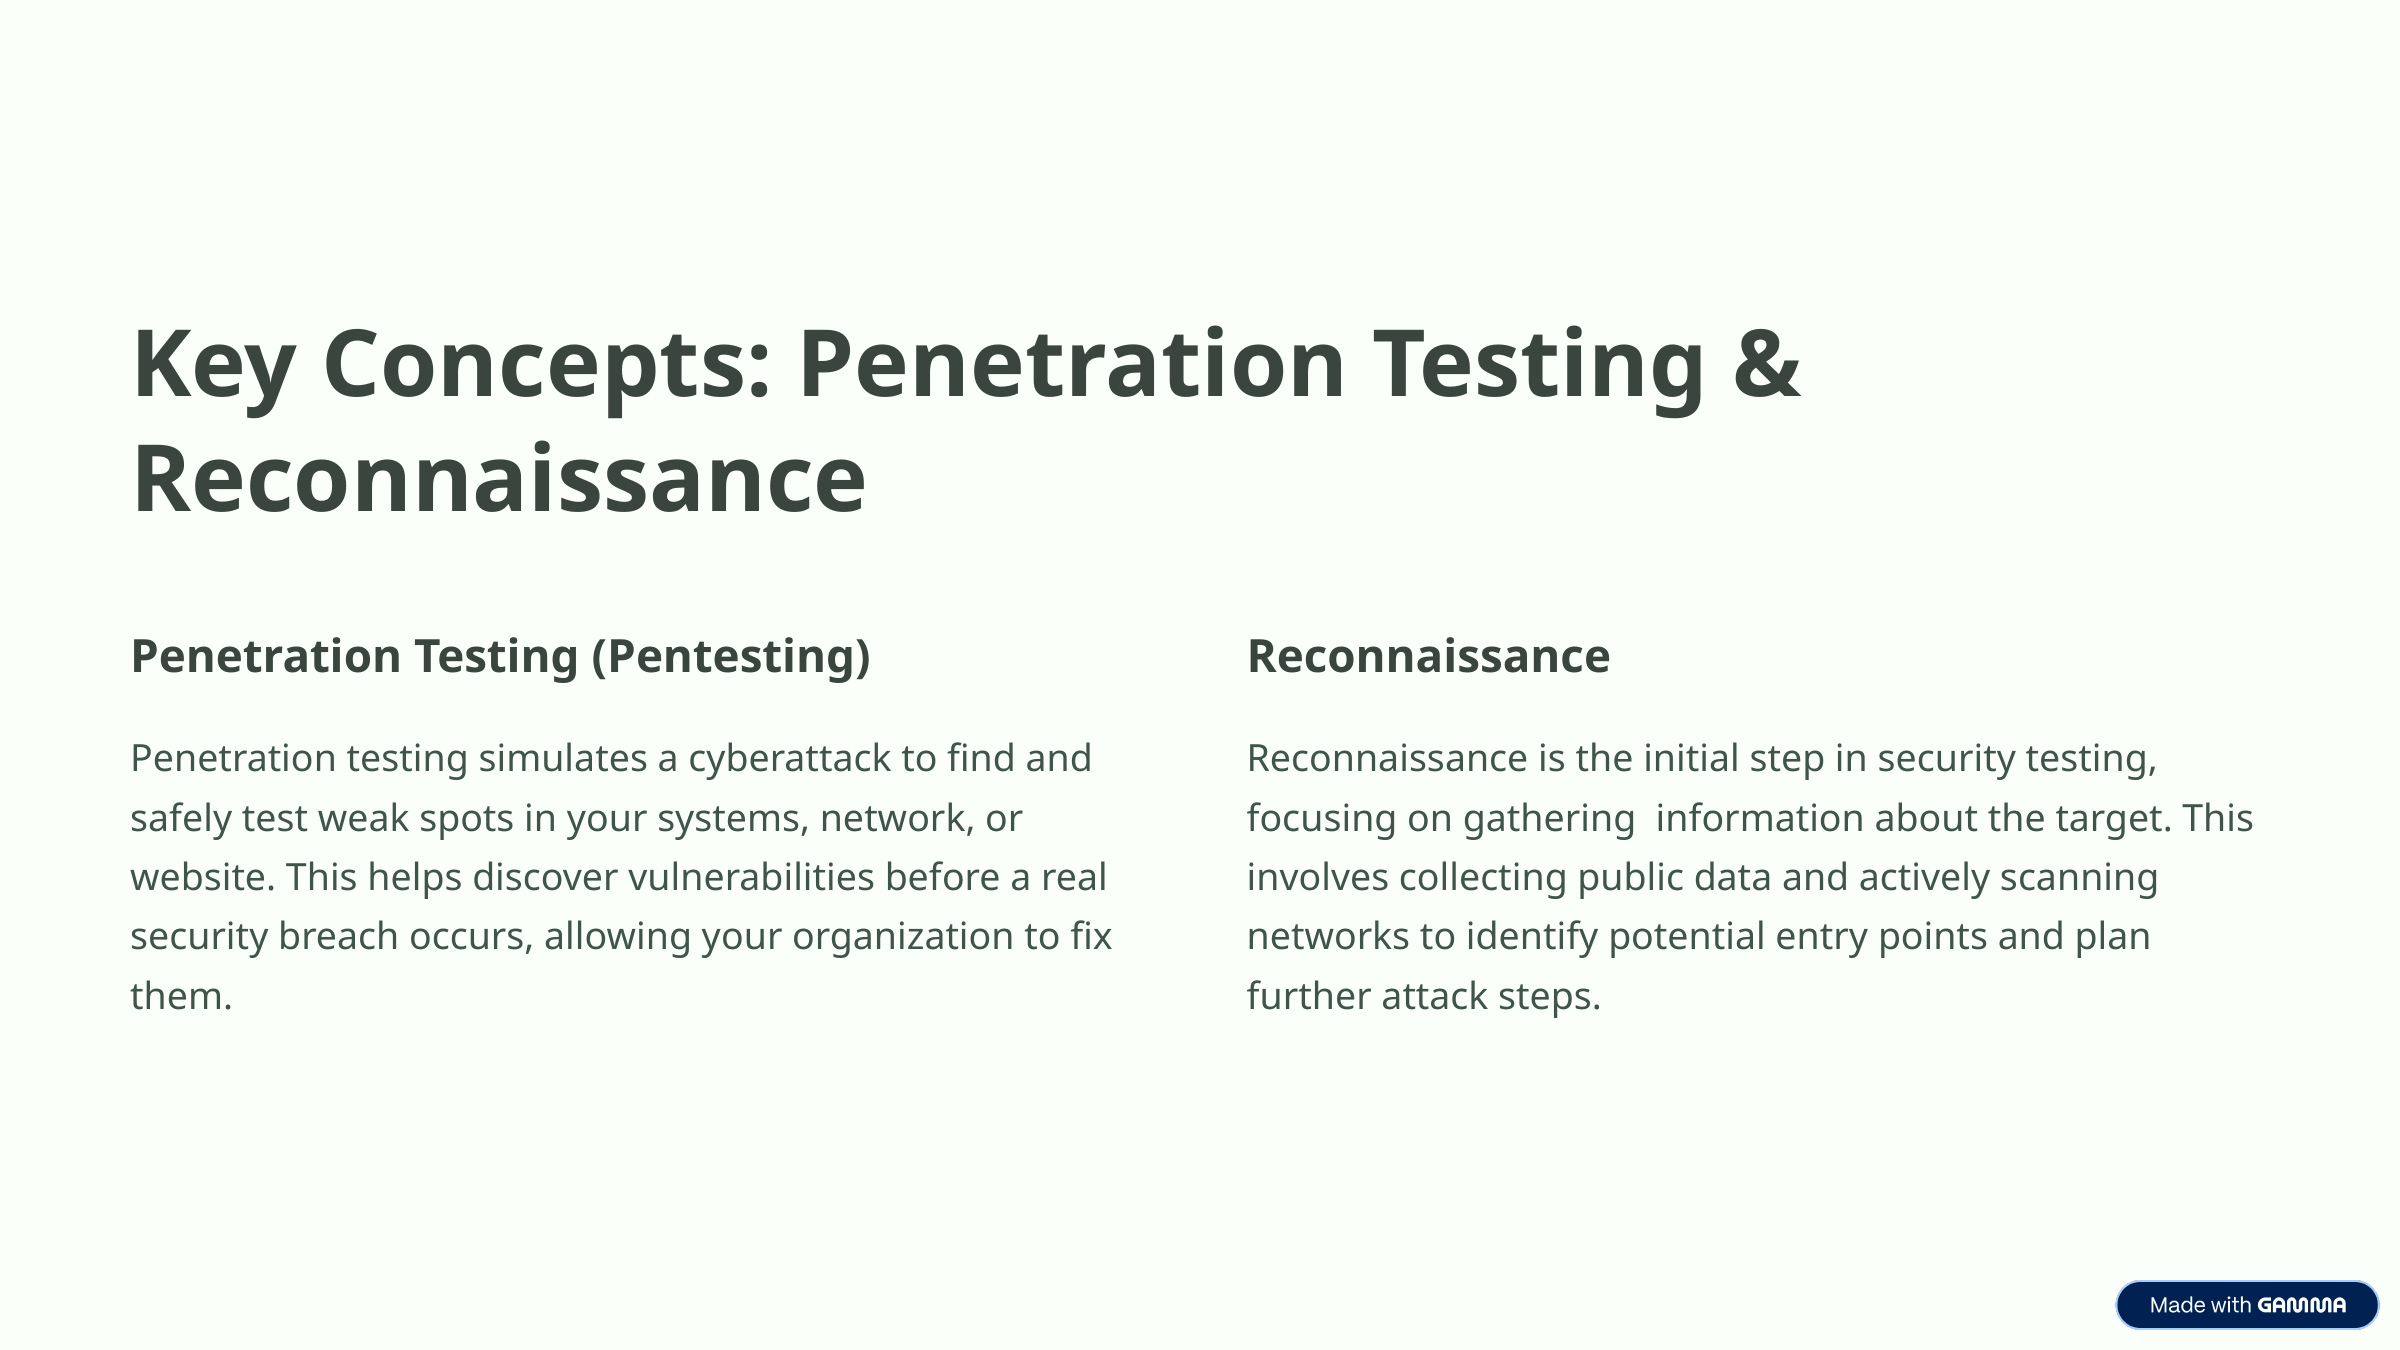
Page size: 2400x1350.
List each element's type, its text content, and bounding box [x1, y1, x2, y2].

text_box Reconnaissance [1246, 624, 1712, 683]
text_box Penetration Testing (Pentesting) [130, 624, 901, 683]
text_box Penetration testing simulates a cyberattack to find and safely test weak spots in your systems, network, or website. This helps discover vulnerabilities before a real security breach occurs, allowing your organization to fix them. [130, 719, 1155, 1018]
picture [2106, 1271, 2389, 1339]
text_box Key Concepts: Penetration Testing & Reconnaissance [130, 298, 2270, 532]
text_box Reconnaissance is the initial step in security testing, focusing on gathering information about the target. This involves collecting public data and actively scanning networks to identify potential entry points and plan further attack steps. [1246, 719, 2271, 1018]
